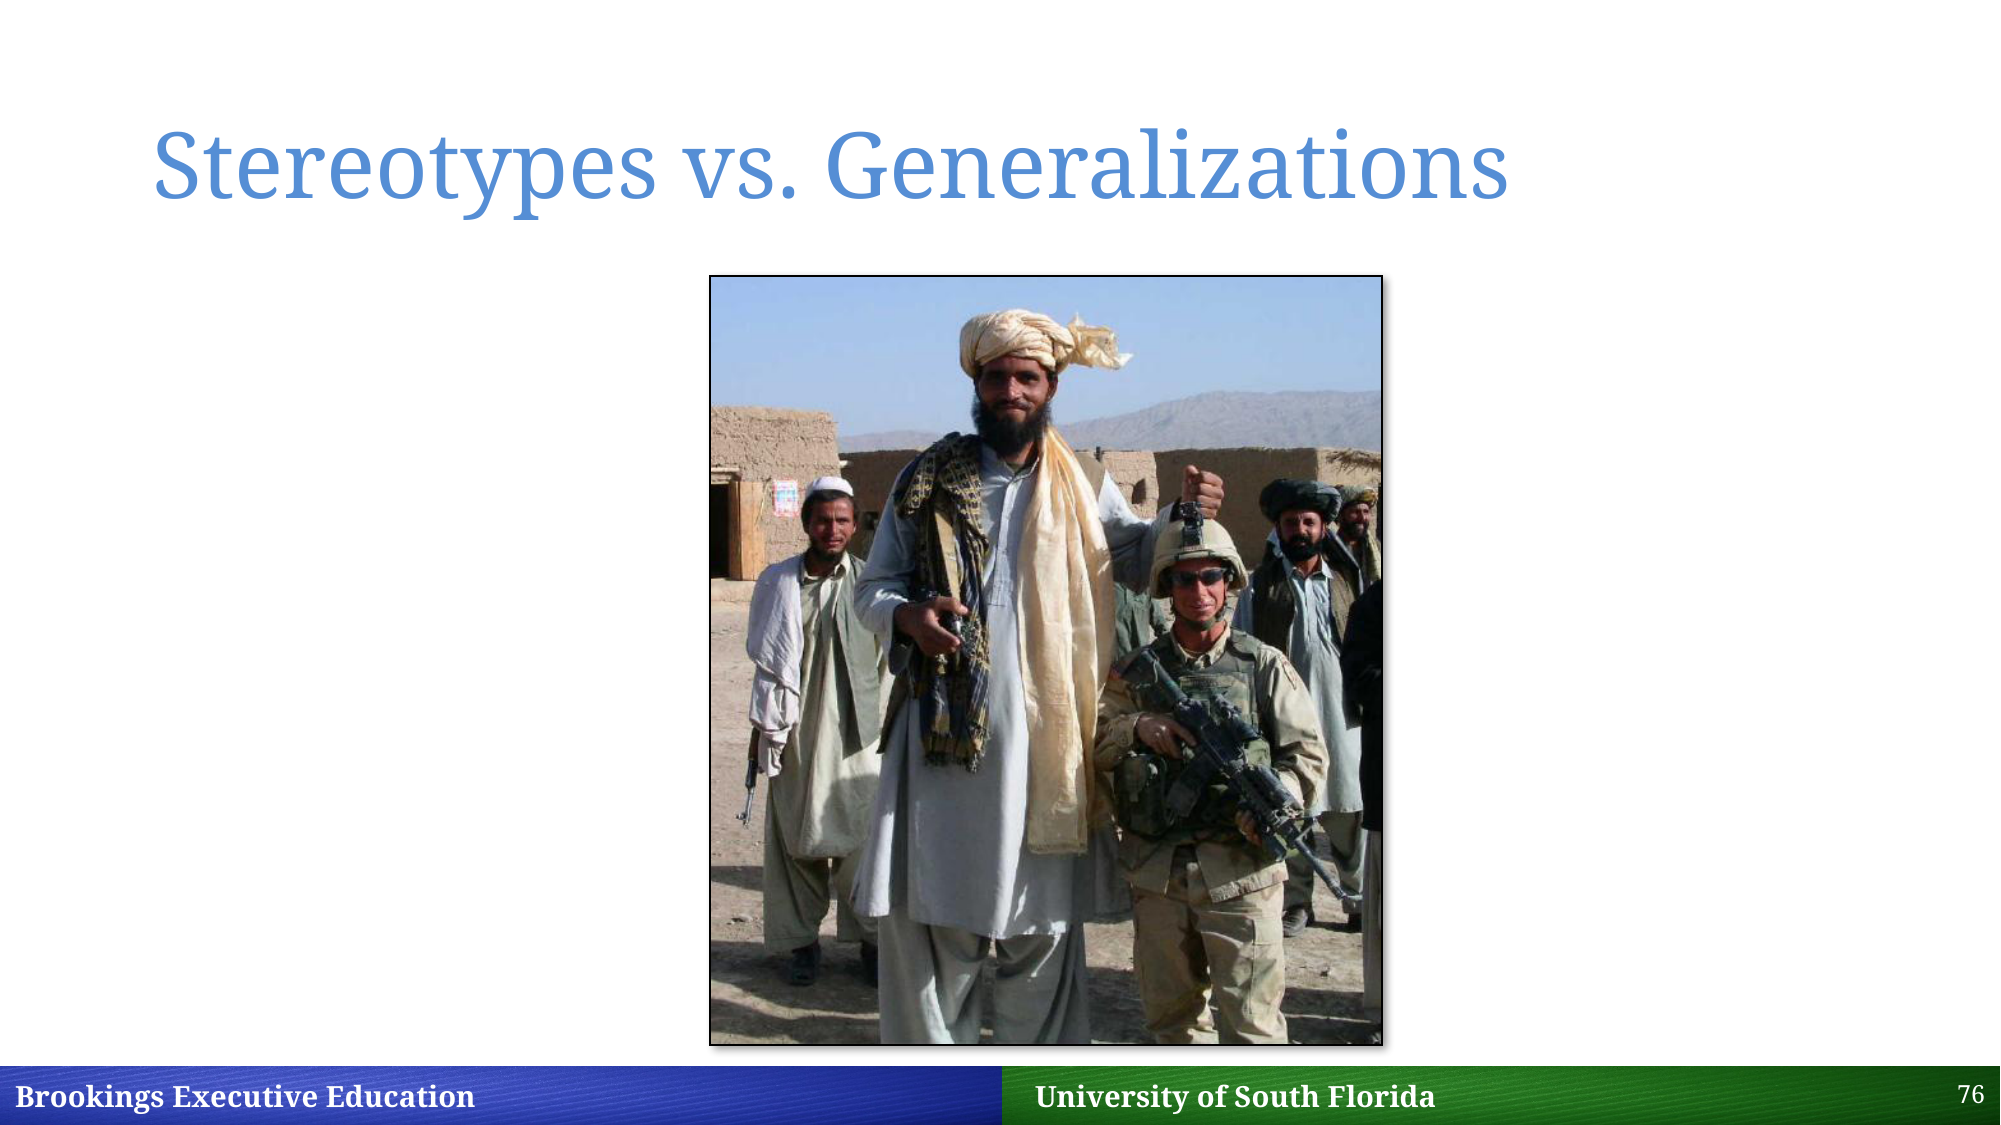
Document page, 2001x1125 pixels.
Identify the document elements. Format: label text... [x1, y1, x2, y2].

slide_number 76 [1932, 1066, 2000, 1125]
footer Brookings Executive Education University of South Florida [0, 1066, 1932, 1125]
title Stereotypes vs. Generalizations [137, 59, 1863, 278]
picture [711, 276, 1381, 1044]
